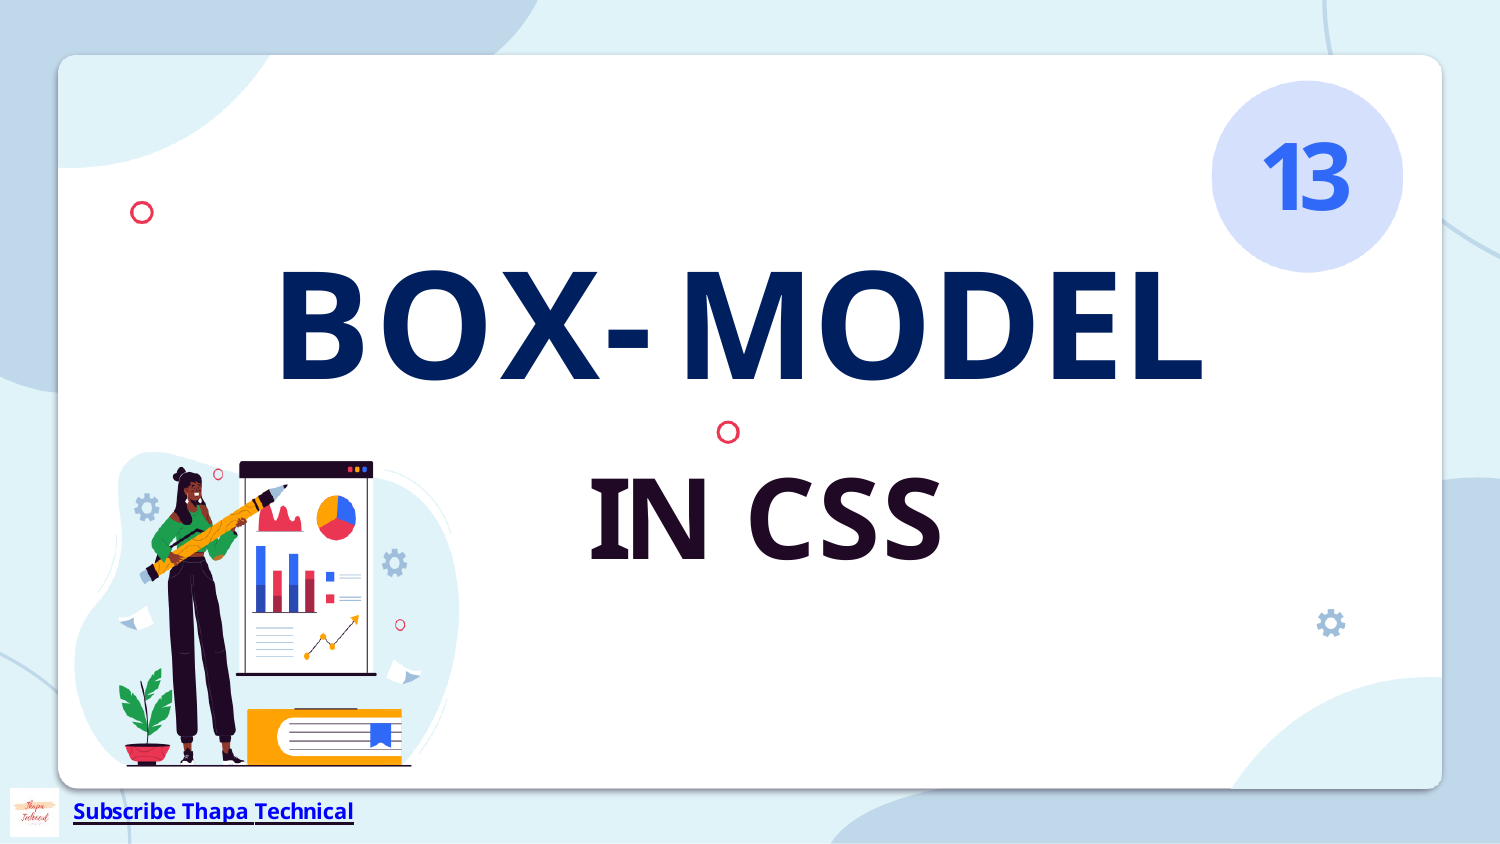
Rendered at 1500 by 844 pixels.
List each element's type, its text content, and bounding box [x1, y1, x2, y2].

text_box Subscribe Thapa Technical [71, 797, 378, 828]
picture [10, 48, 1451, 837]
